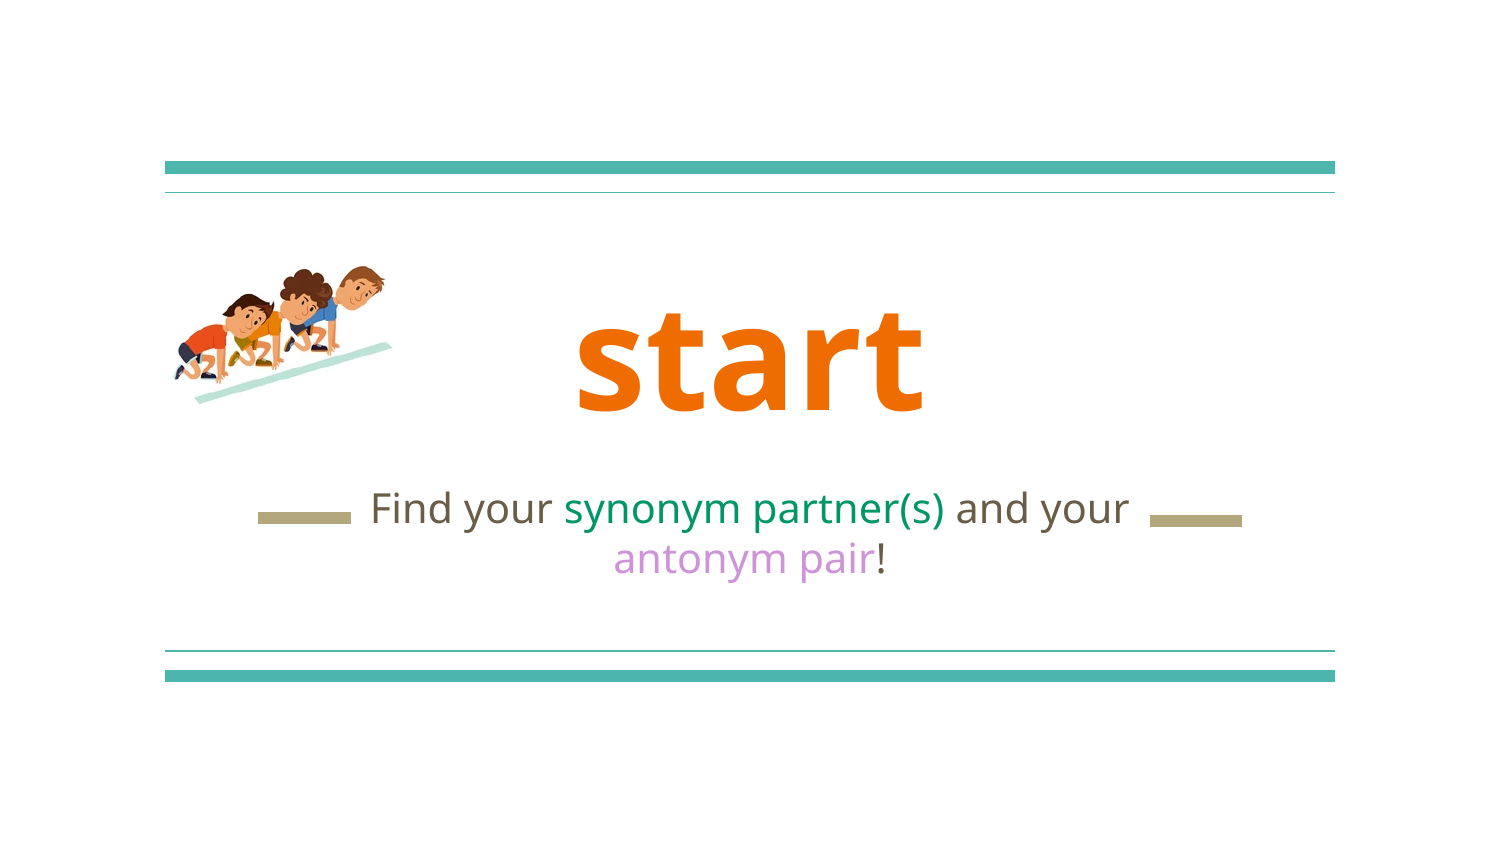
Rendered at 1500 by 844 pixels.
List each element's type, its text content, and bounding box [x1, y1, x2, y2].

picture [164, 232, 405, 468]
title start [410, 287, 1336, 456]
subtitle Find your synonym partner(s) and your antonym pair! [350, 467, 1150, 598]
